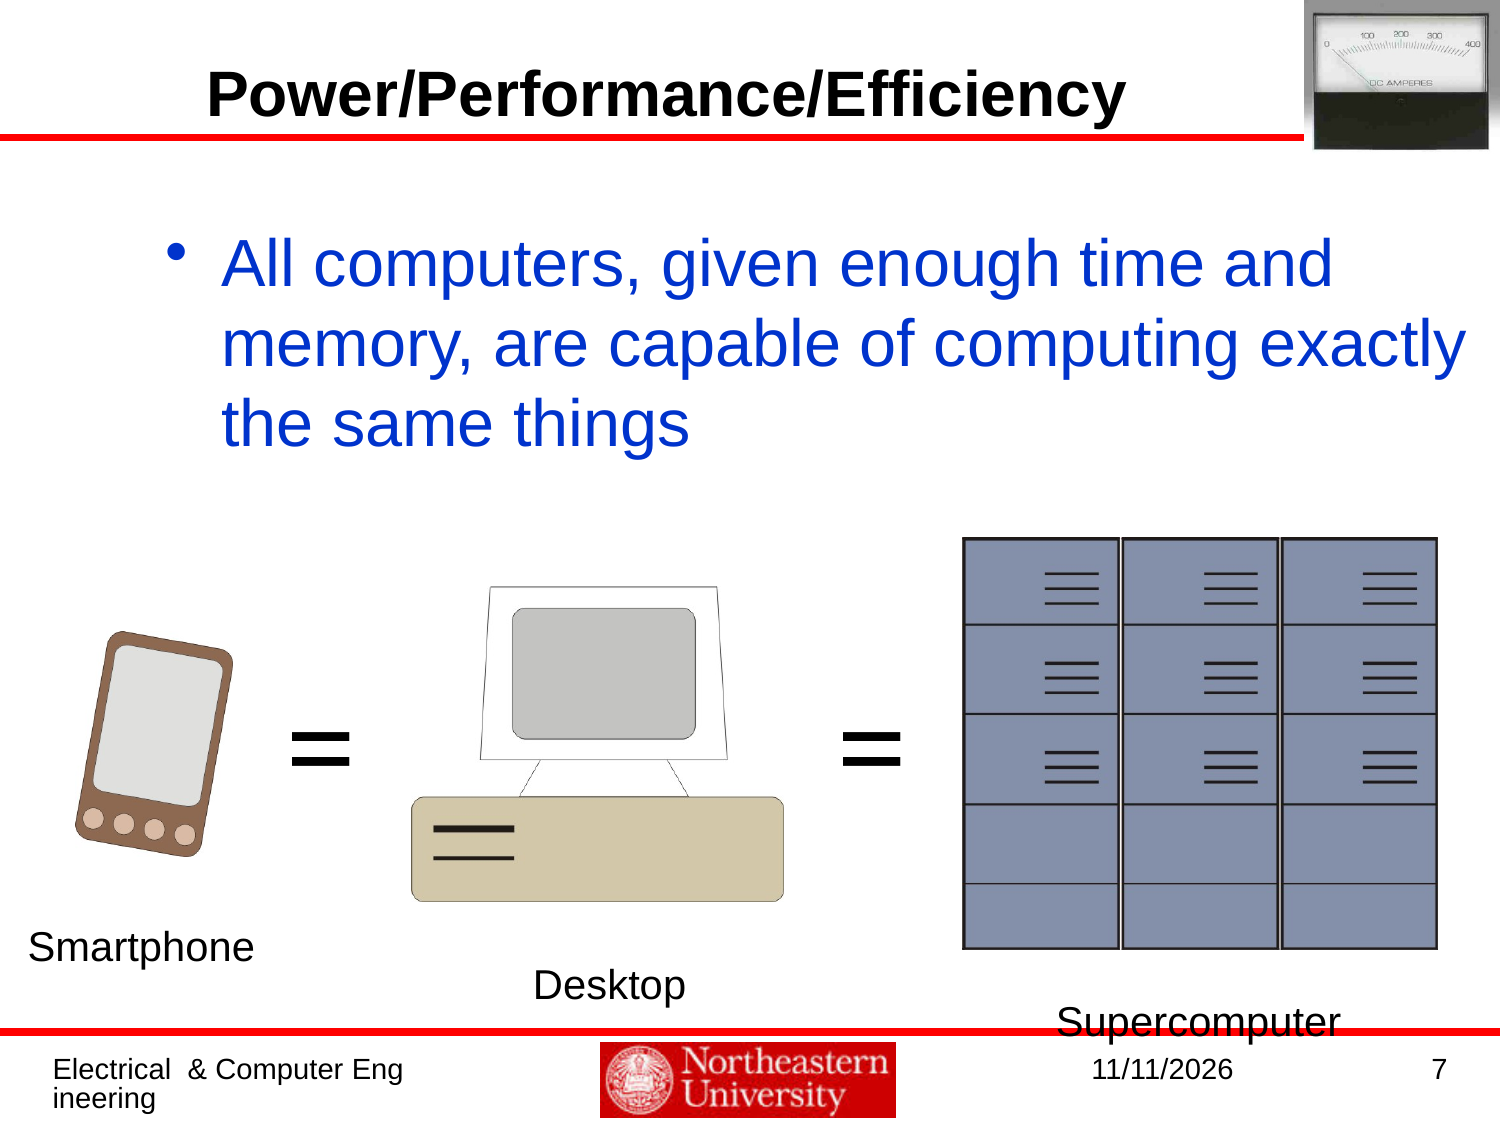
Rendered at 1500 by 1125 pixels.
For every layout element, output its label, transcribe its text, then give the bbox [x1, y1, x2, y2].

slide_number 7 [1374, 1042, 1463, 1121]
picture [1304, 0, 1500, 163]
list All computers, given enough time and memory, are capable of computing exactly the same things [149, 212, 1500, 956]
text_box Supercomputer [1041, 987, 1357, 1053]
picture [411, 585, 784, 902]
footer Electrical & Computer Engineering [37, 1042, 426, 1121]
picture [74, 630, 233, 857]
text_box Smartphone [12, 912, 270, 978]
picture [962, 537, 1438, 950]
picture [600, 1042, 896, 1118]
text_box = [822, 661, 924, 826]
text_box = [271, 661, 373, 826]
title Power/Performance/Efficiency [0, 44, 1299, 138]
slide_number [987, 1042, 1338, 1121]
text_box Desktop [518, 950, 702, 1015]
